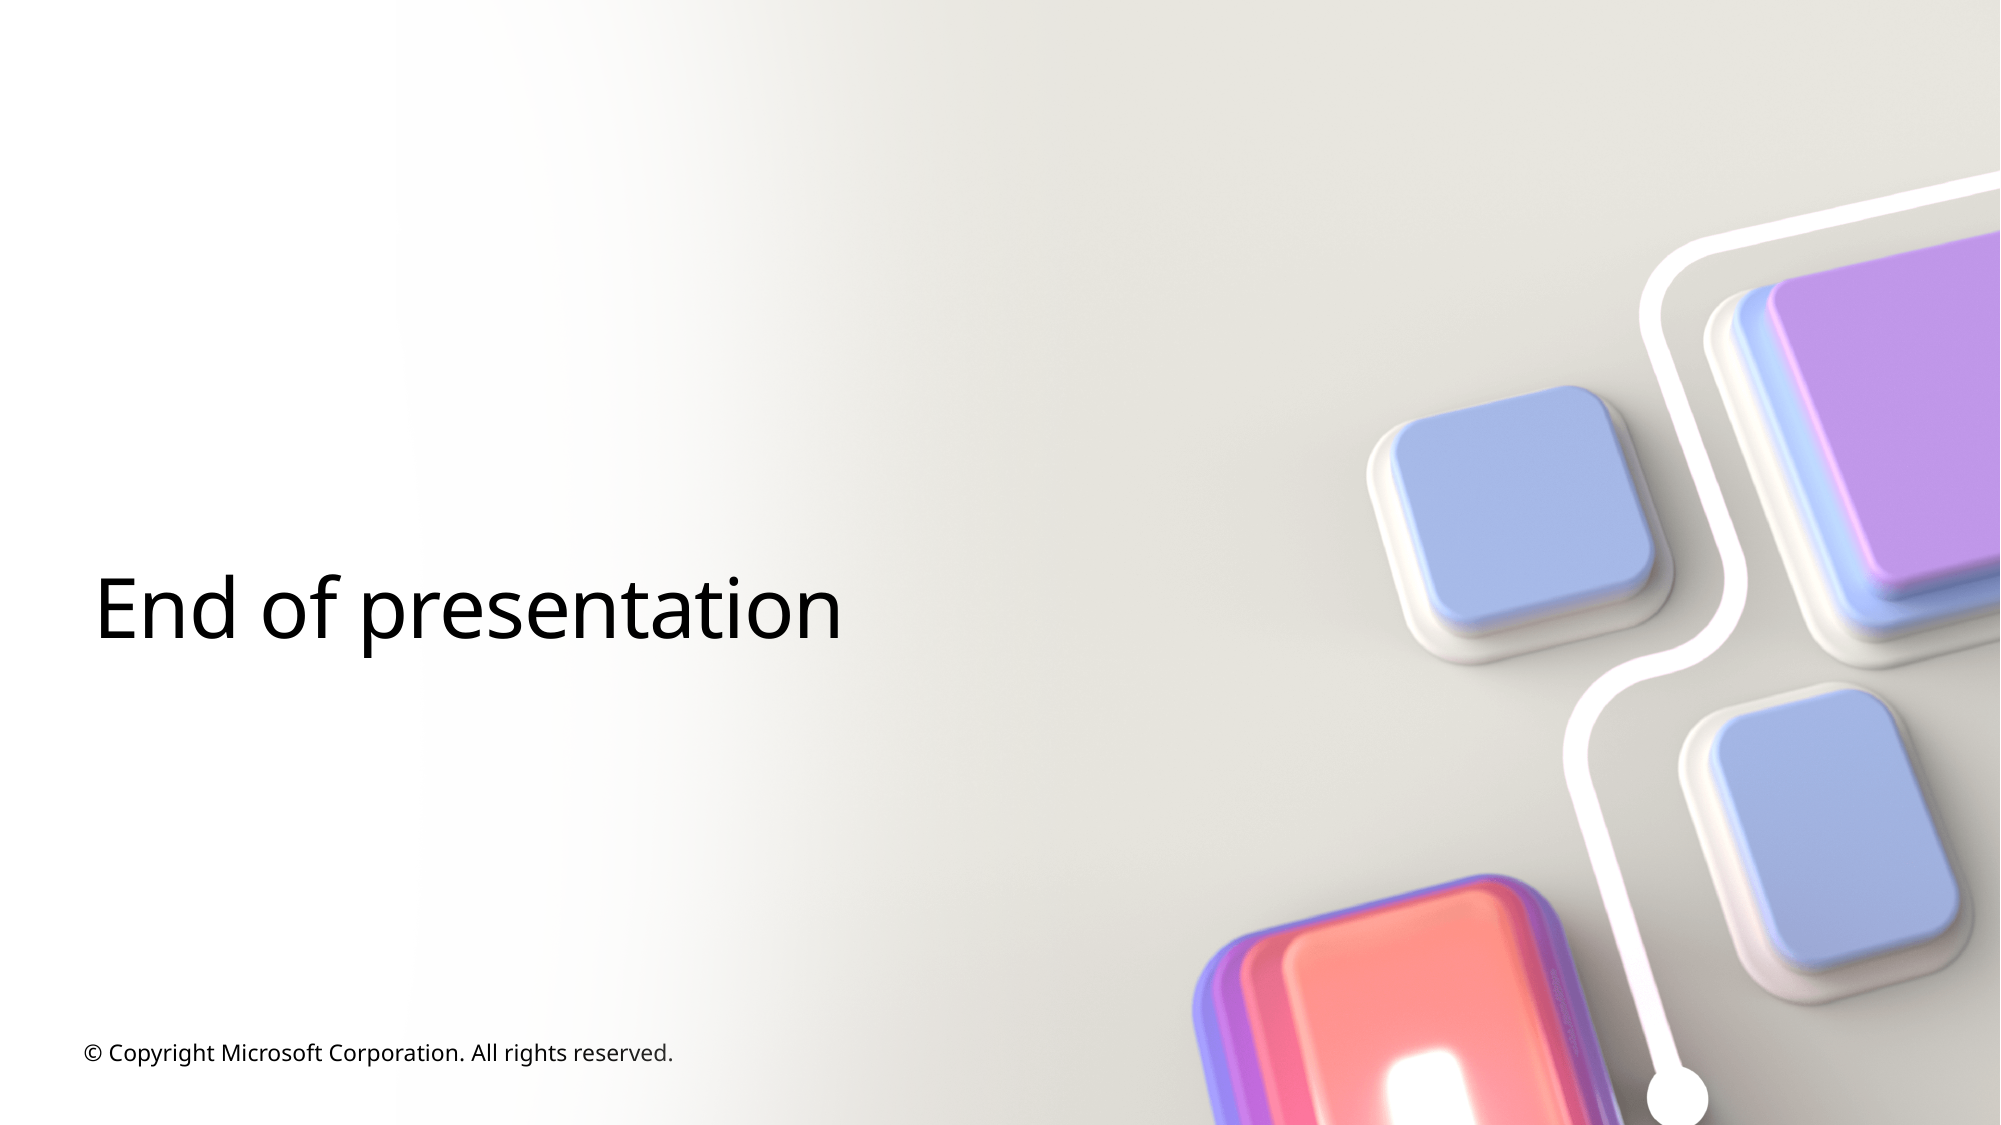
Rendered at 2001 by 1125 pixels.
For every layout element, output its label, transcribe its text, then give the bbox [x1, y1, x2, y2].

title End of presentation [93, 555, 1135, 657]
picture [396, 0, 2000, 1125]
